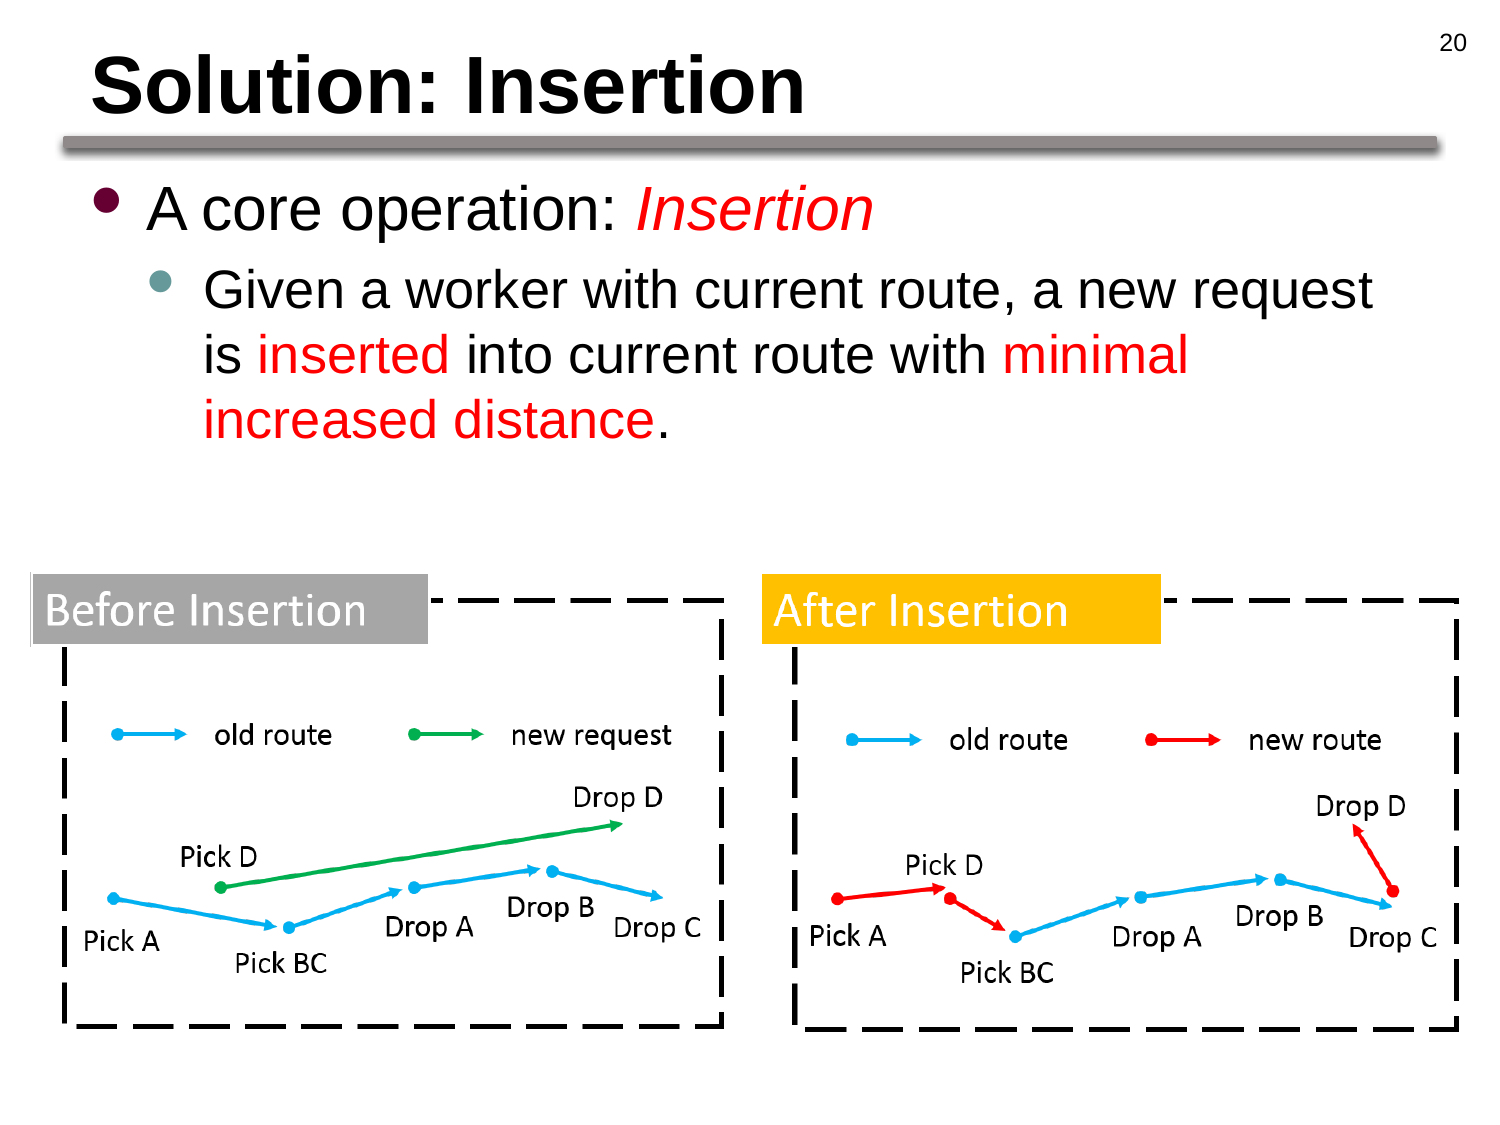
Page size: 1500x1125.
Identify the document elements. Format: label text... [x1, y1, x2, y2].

title Solution: Insertion [75, 20, 1425, 138]
picture [13, 562, 726, 1029]
picture [742, 562, 1459, 1033]
slide_number 20 [1131, 18, 1483, 62]
list A core operation: Insertion Given a worker with current route, a new request is inserted into current route with minimal increased distance. [75, 160, 1425, 1094]
